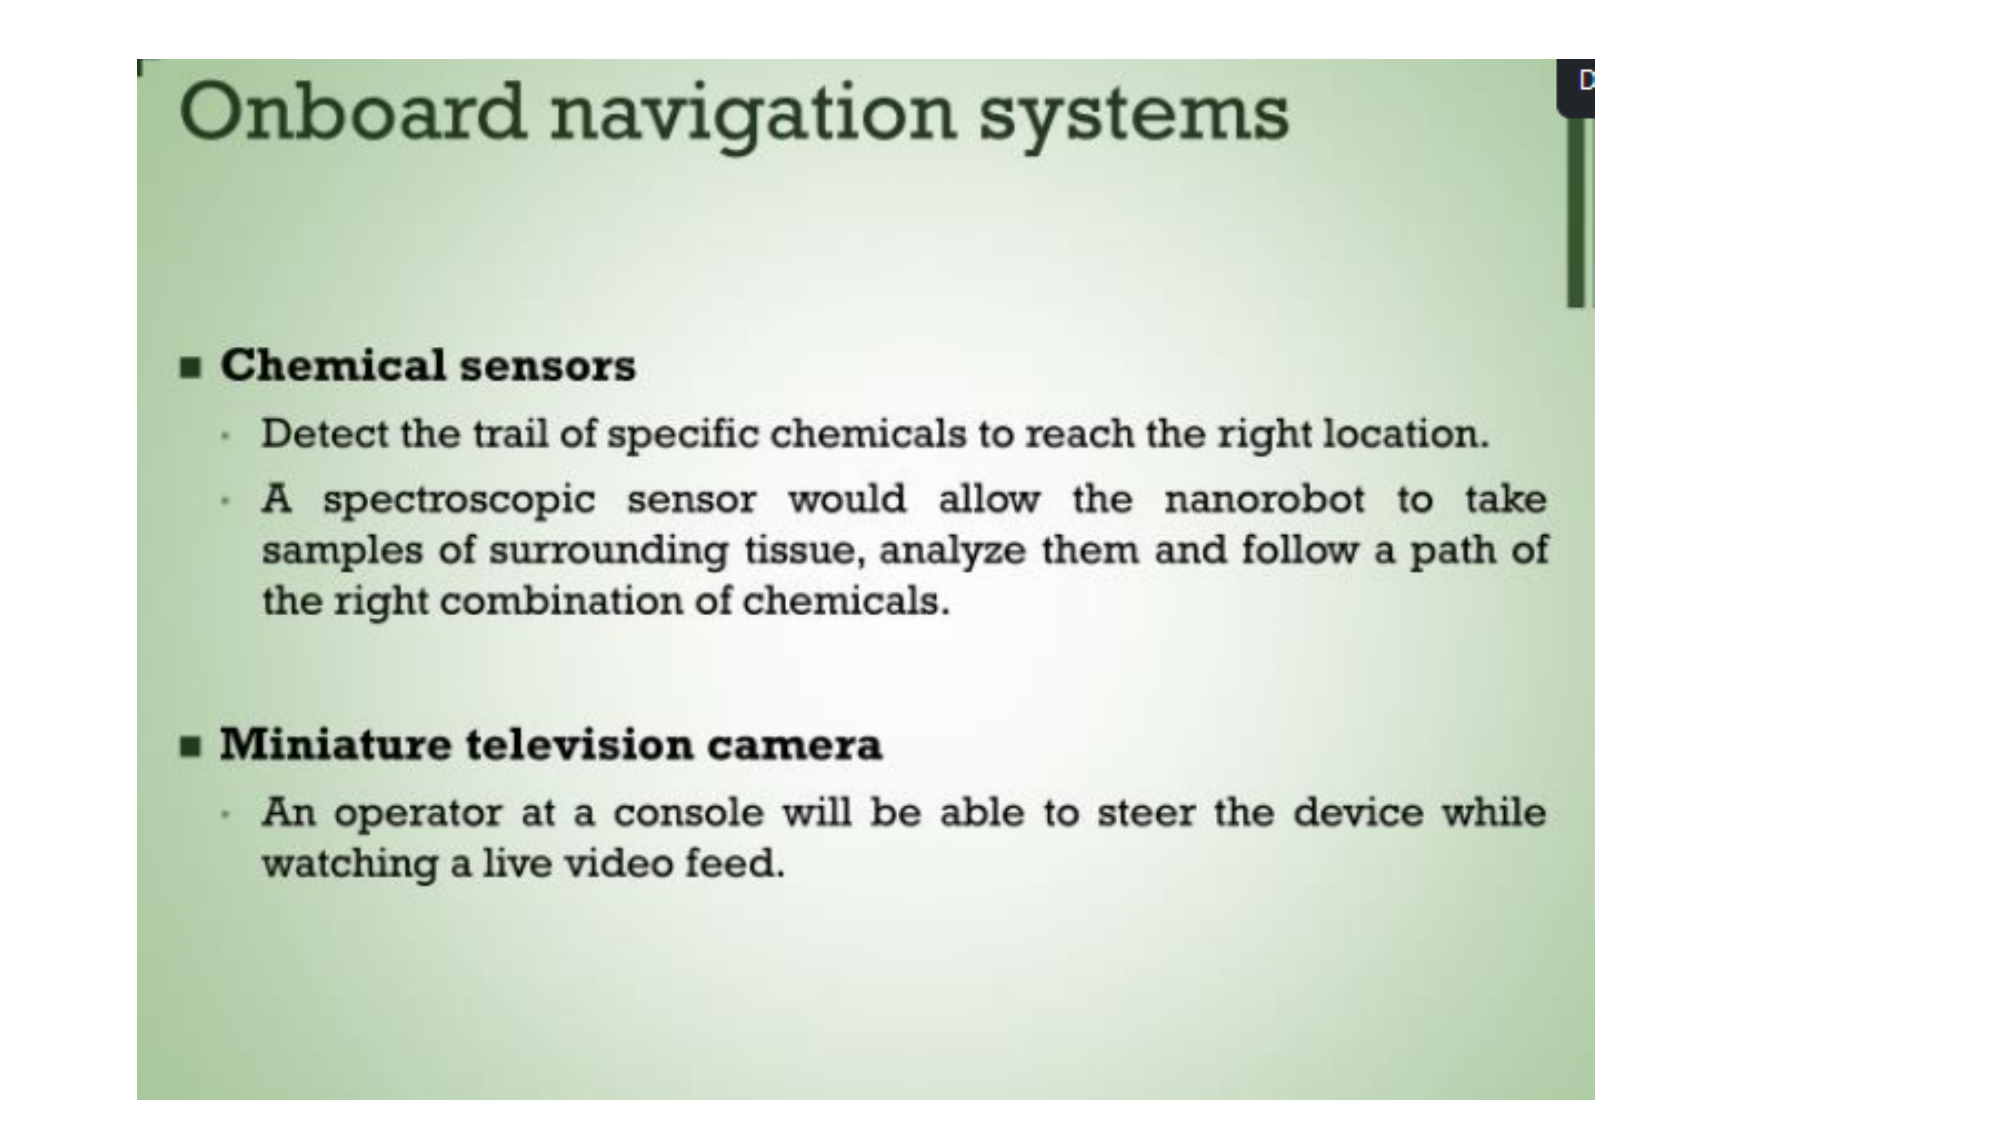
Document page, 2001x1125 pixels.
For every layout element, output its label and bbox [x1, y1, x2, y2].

list [137, 59, 1595, 1100]
